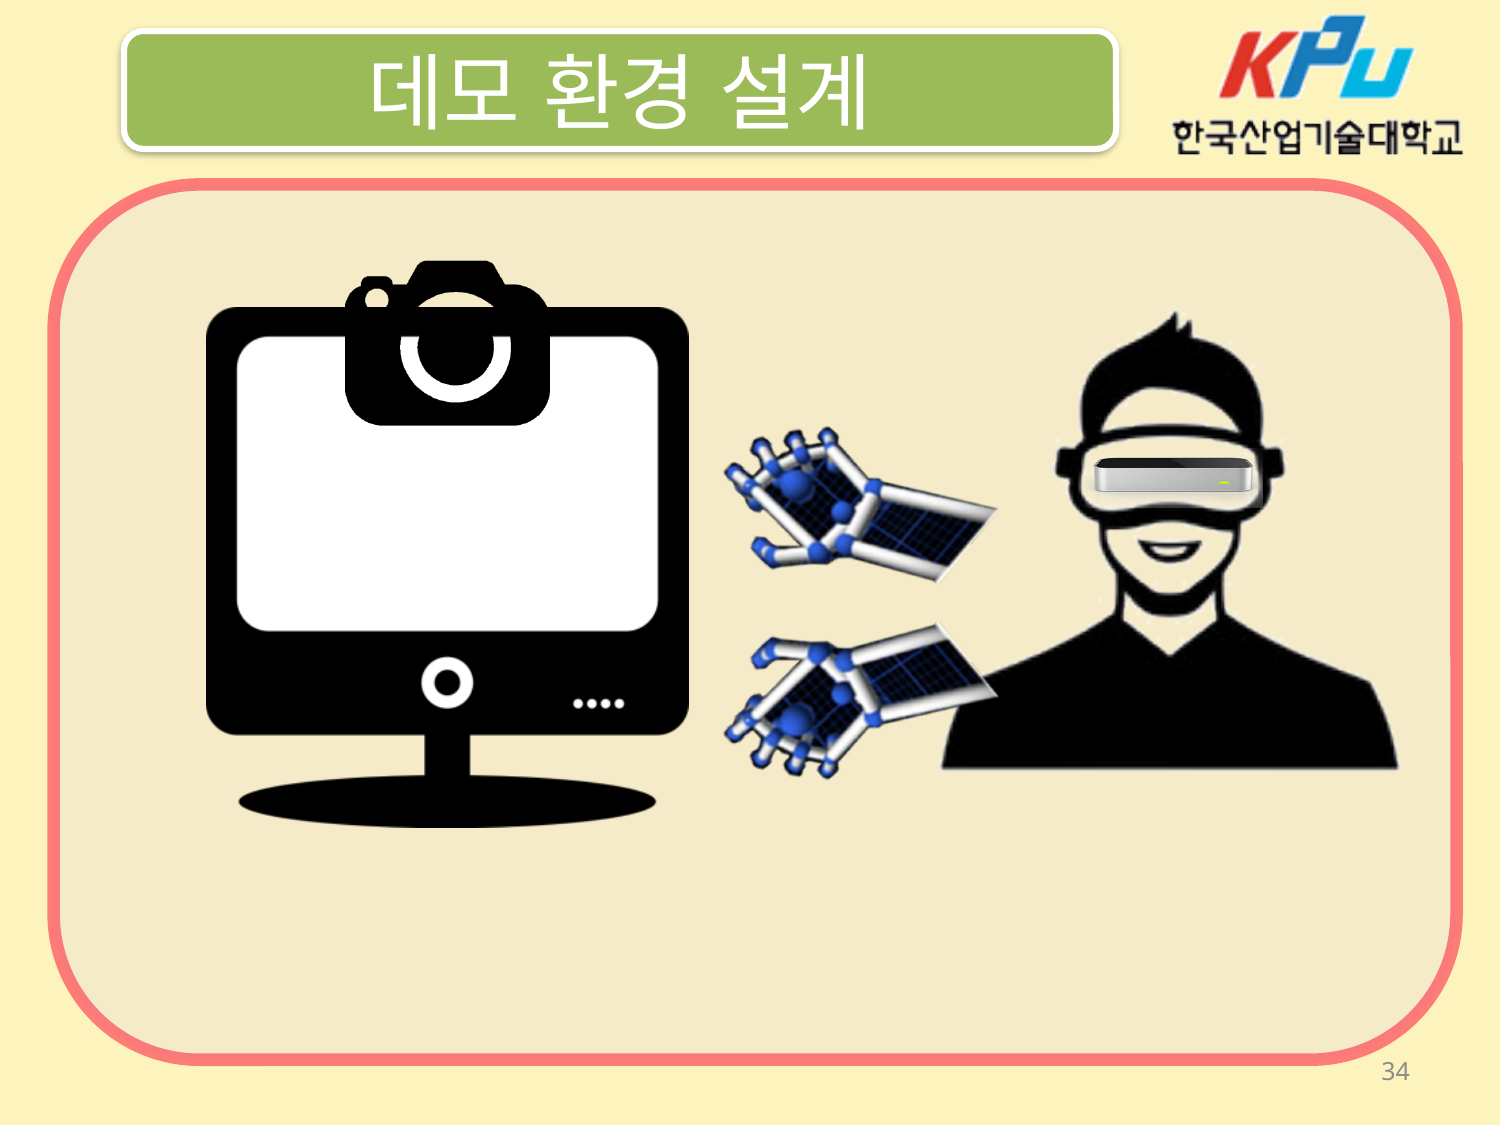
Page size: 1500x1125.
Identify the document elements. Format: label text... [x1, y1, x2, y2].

text_box [51, 182, 1459, 1062]
picture [1115, 0, 1500, 158]
picture [206, 237, 1432, 917]
slide_number 34 [1074, 1042, 1425, 1103]
text_box 데모 환경 설계 [120, 27, 1110, 153]
